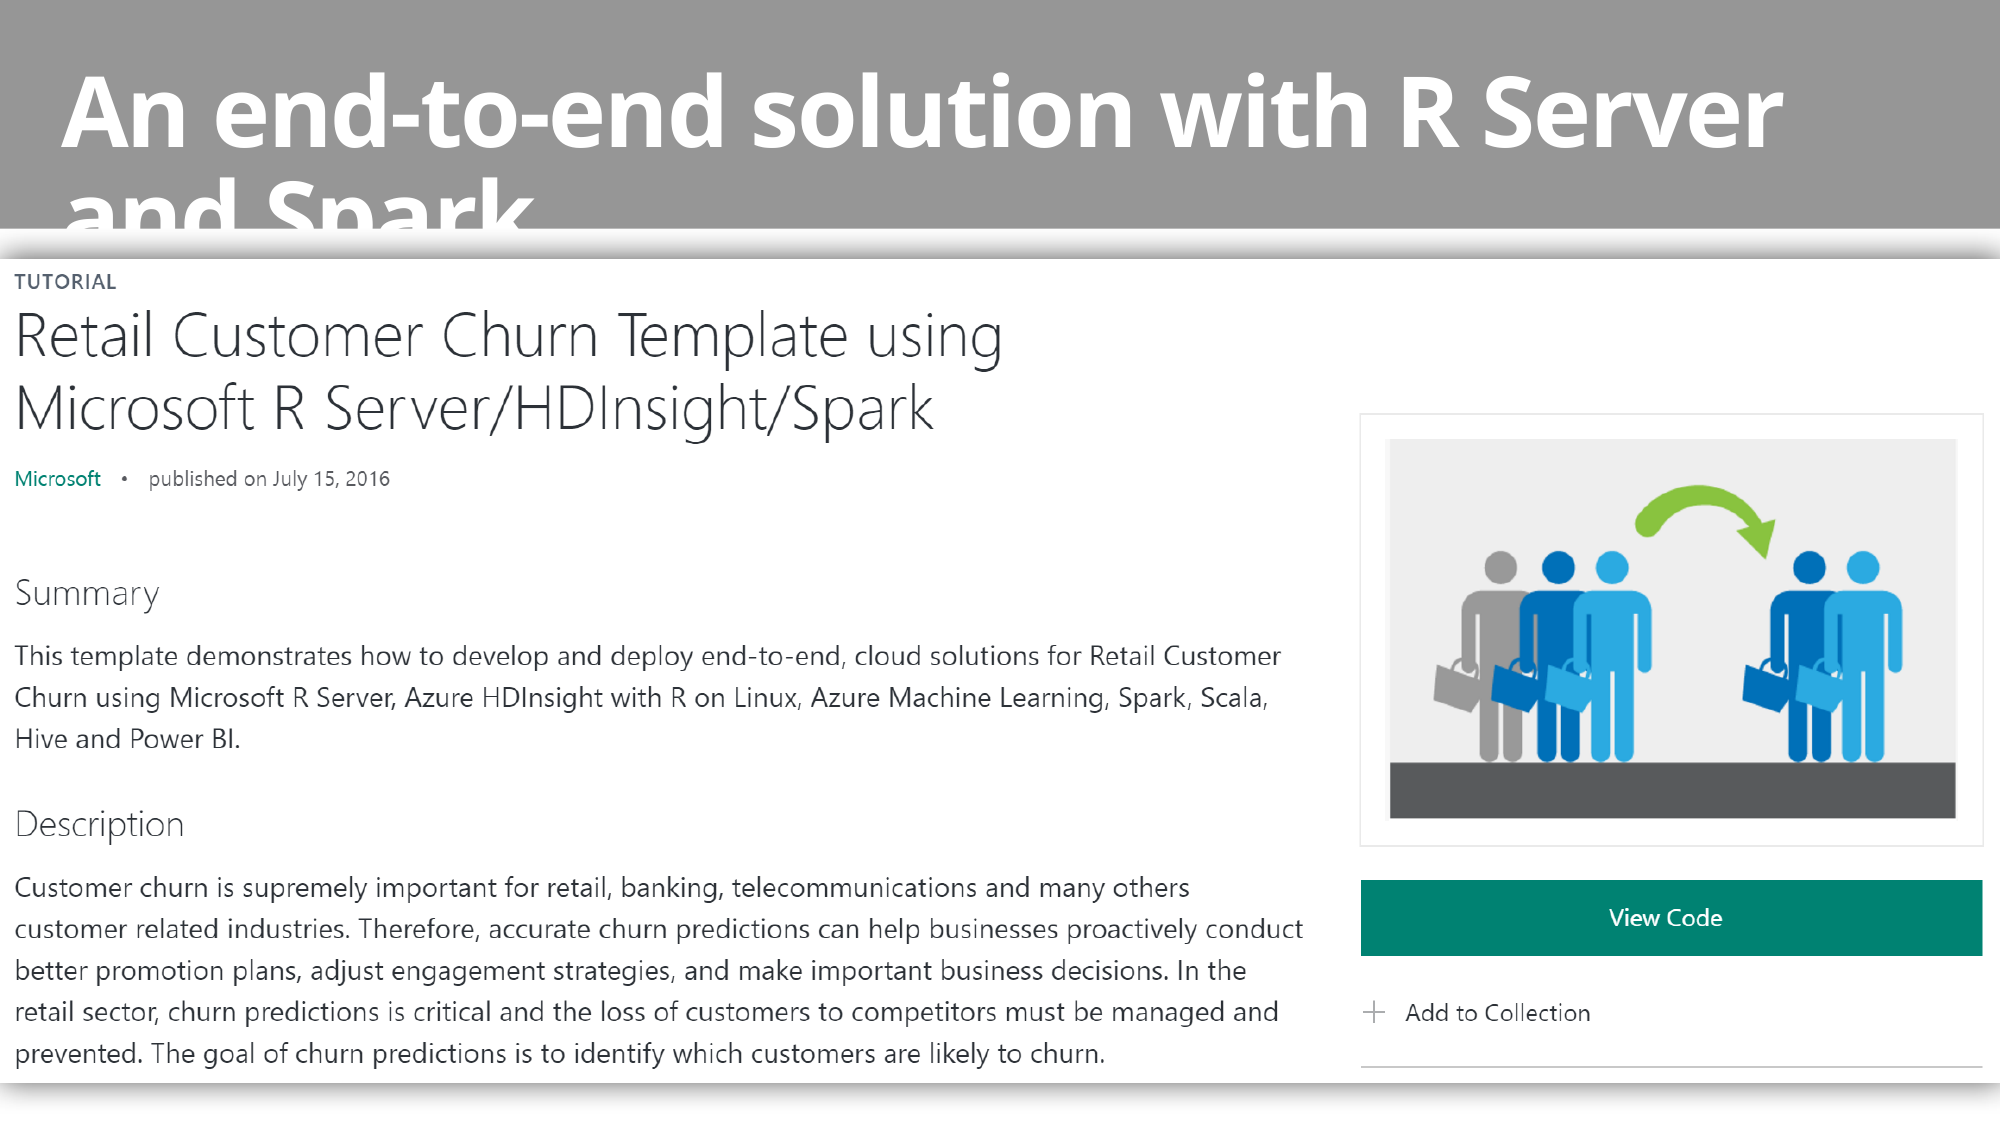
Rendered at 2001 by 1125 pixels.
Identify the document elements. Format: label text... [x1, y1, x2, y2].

title An end-to-end solution with R Server and Spark [37, 47, 1965, 196]
picture [0, 259, 2000, 1083]
text_box [0, 0, 2000, 229]
